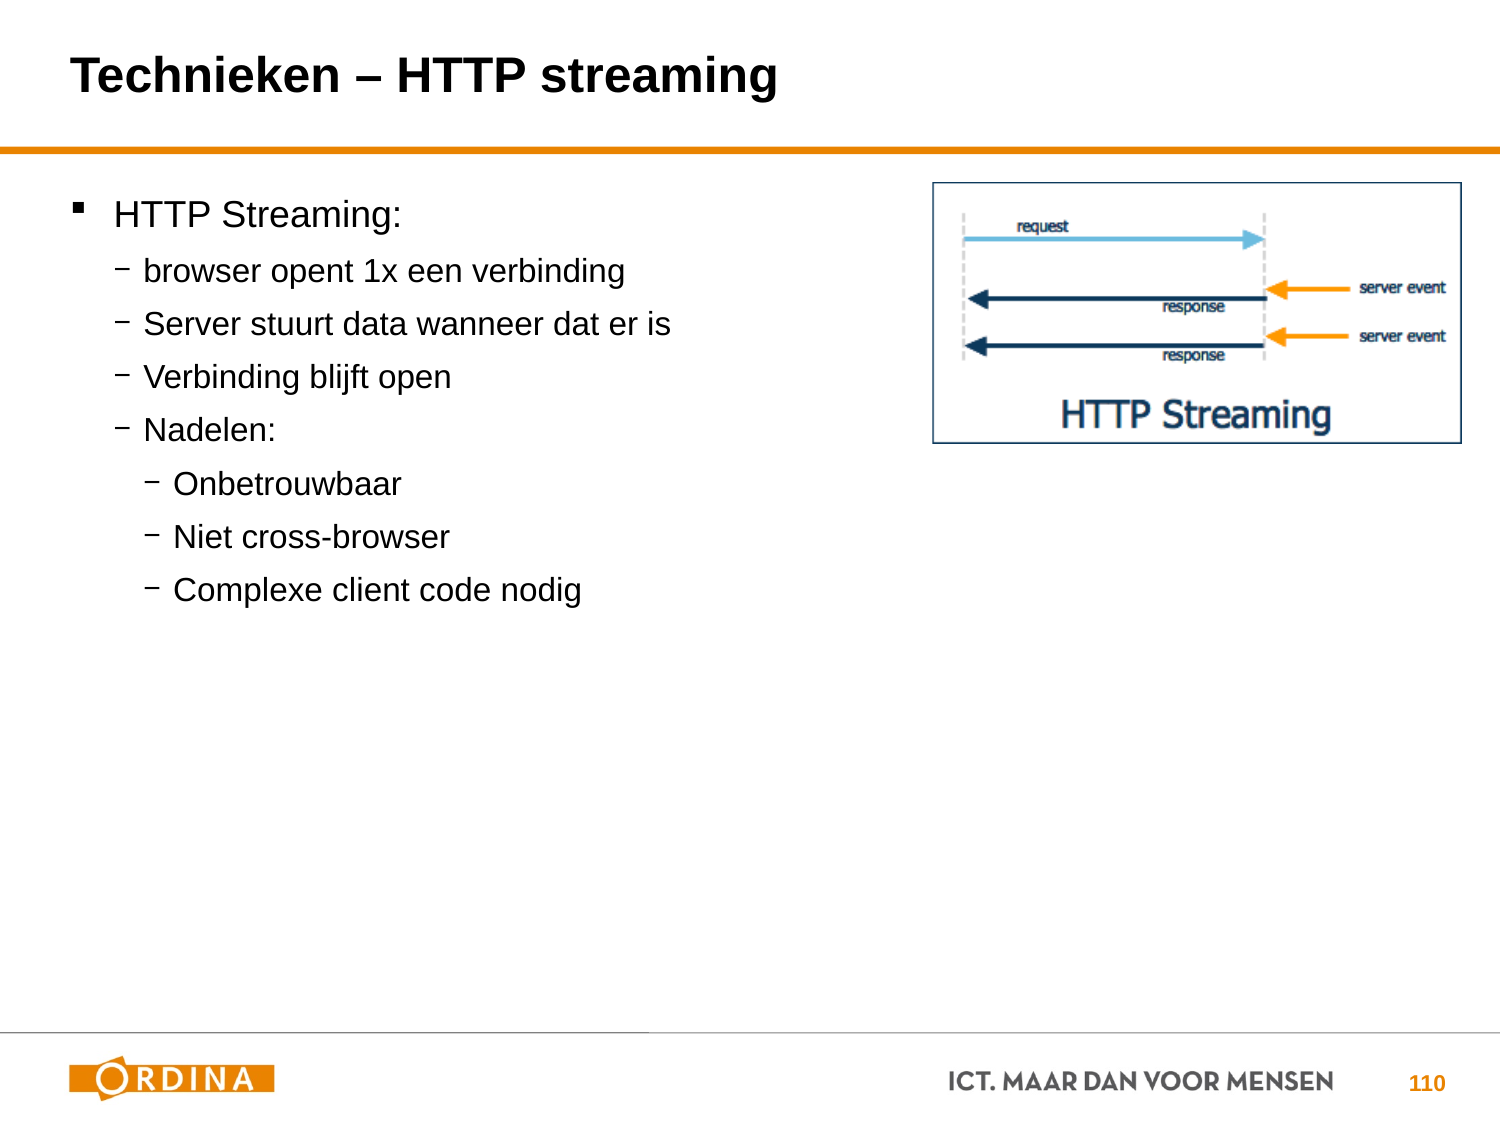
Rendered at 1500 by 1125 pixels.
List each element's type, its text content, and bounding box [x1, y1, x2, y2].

title Technieken – HTTP streaming [54, 0, 1397, 147]
picture [64, 1051, 279, 1105]
slide_number 110 [1354, 1060, 1462, 1112]
picture [941, 1061, 1340, 1100]
picture [931, 182, 1462, 445]
list HTTP Streaming: browser opent 1x een verbinding Server stuurt data wanneer dat er is Verbinding blijft open Nadelen: Onbetrouwbaar Niet cross-browser Complexe client code nodig [54, 182, 1462, 1003]
